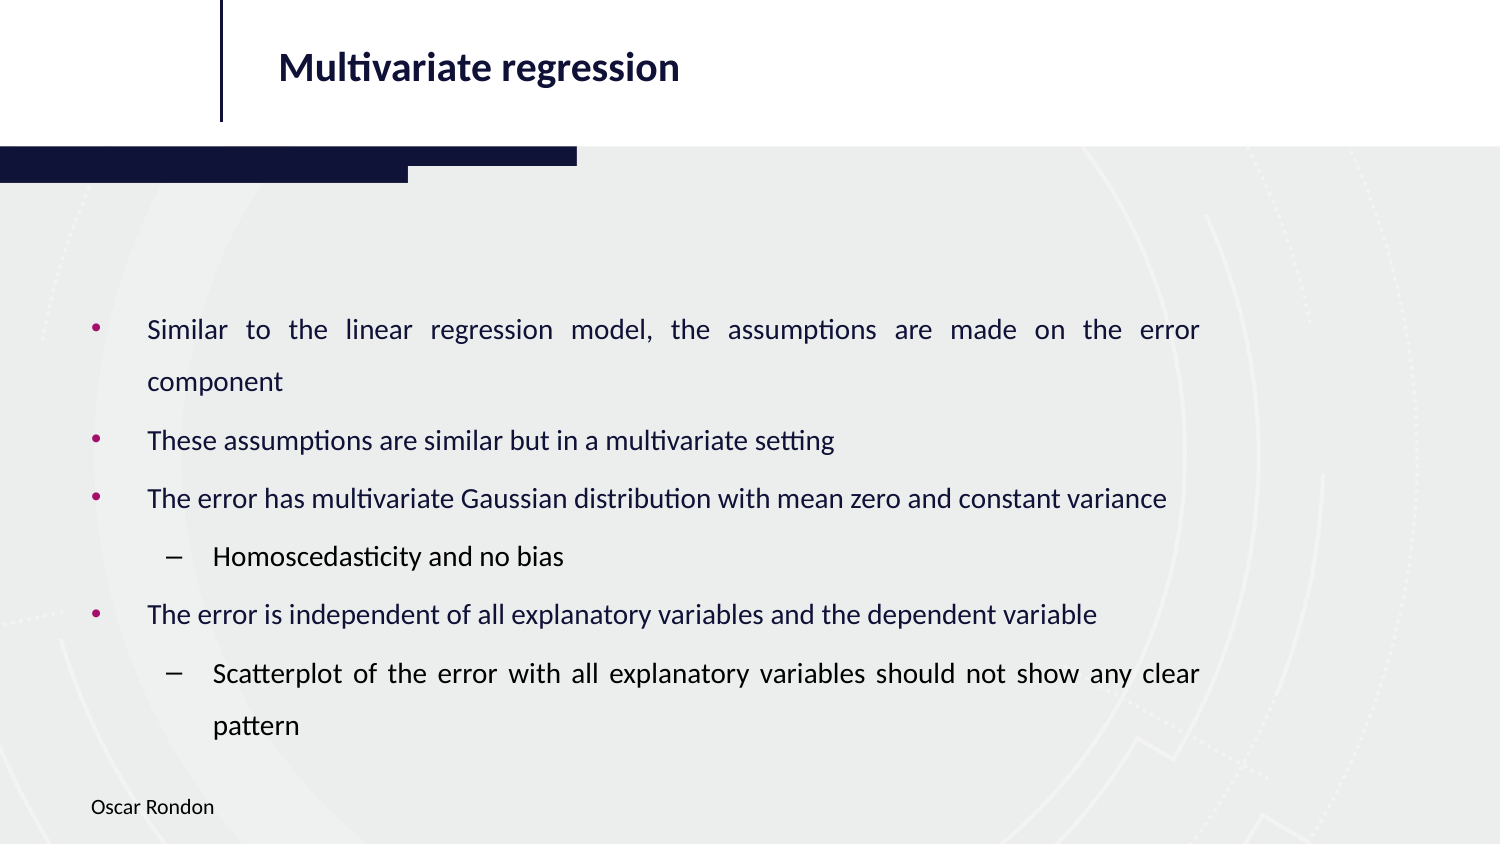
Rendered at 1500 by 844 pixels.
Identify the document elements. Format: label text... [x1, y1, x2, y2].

list Multivariate regression [263, 32, 1404, 106]
list Similar to the linear regression model, the assumptions are made on the error component These assumptions are similar but in a multivariate setting The error has multivariate Gaussian distribution with mean zero and constant variance Homoscedasticity and no bias The error is independent of all explanatory variables and the dependent variable Scatterplot of the error with all explanatory variables should not show any clear pattern [76, 285, 1217, 580]
list Oscar Rondon [76, 784, 1217, 821]
picture [0, 0, 1500, 844]
